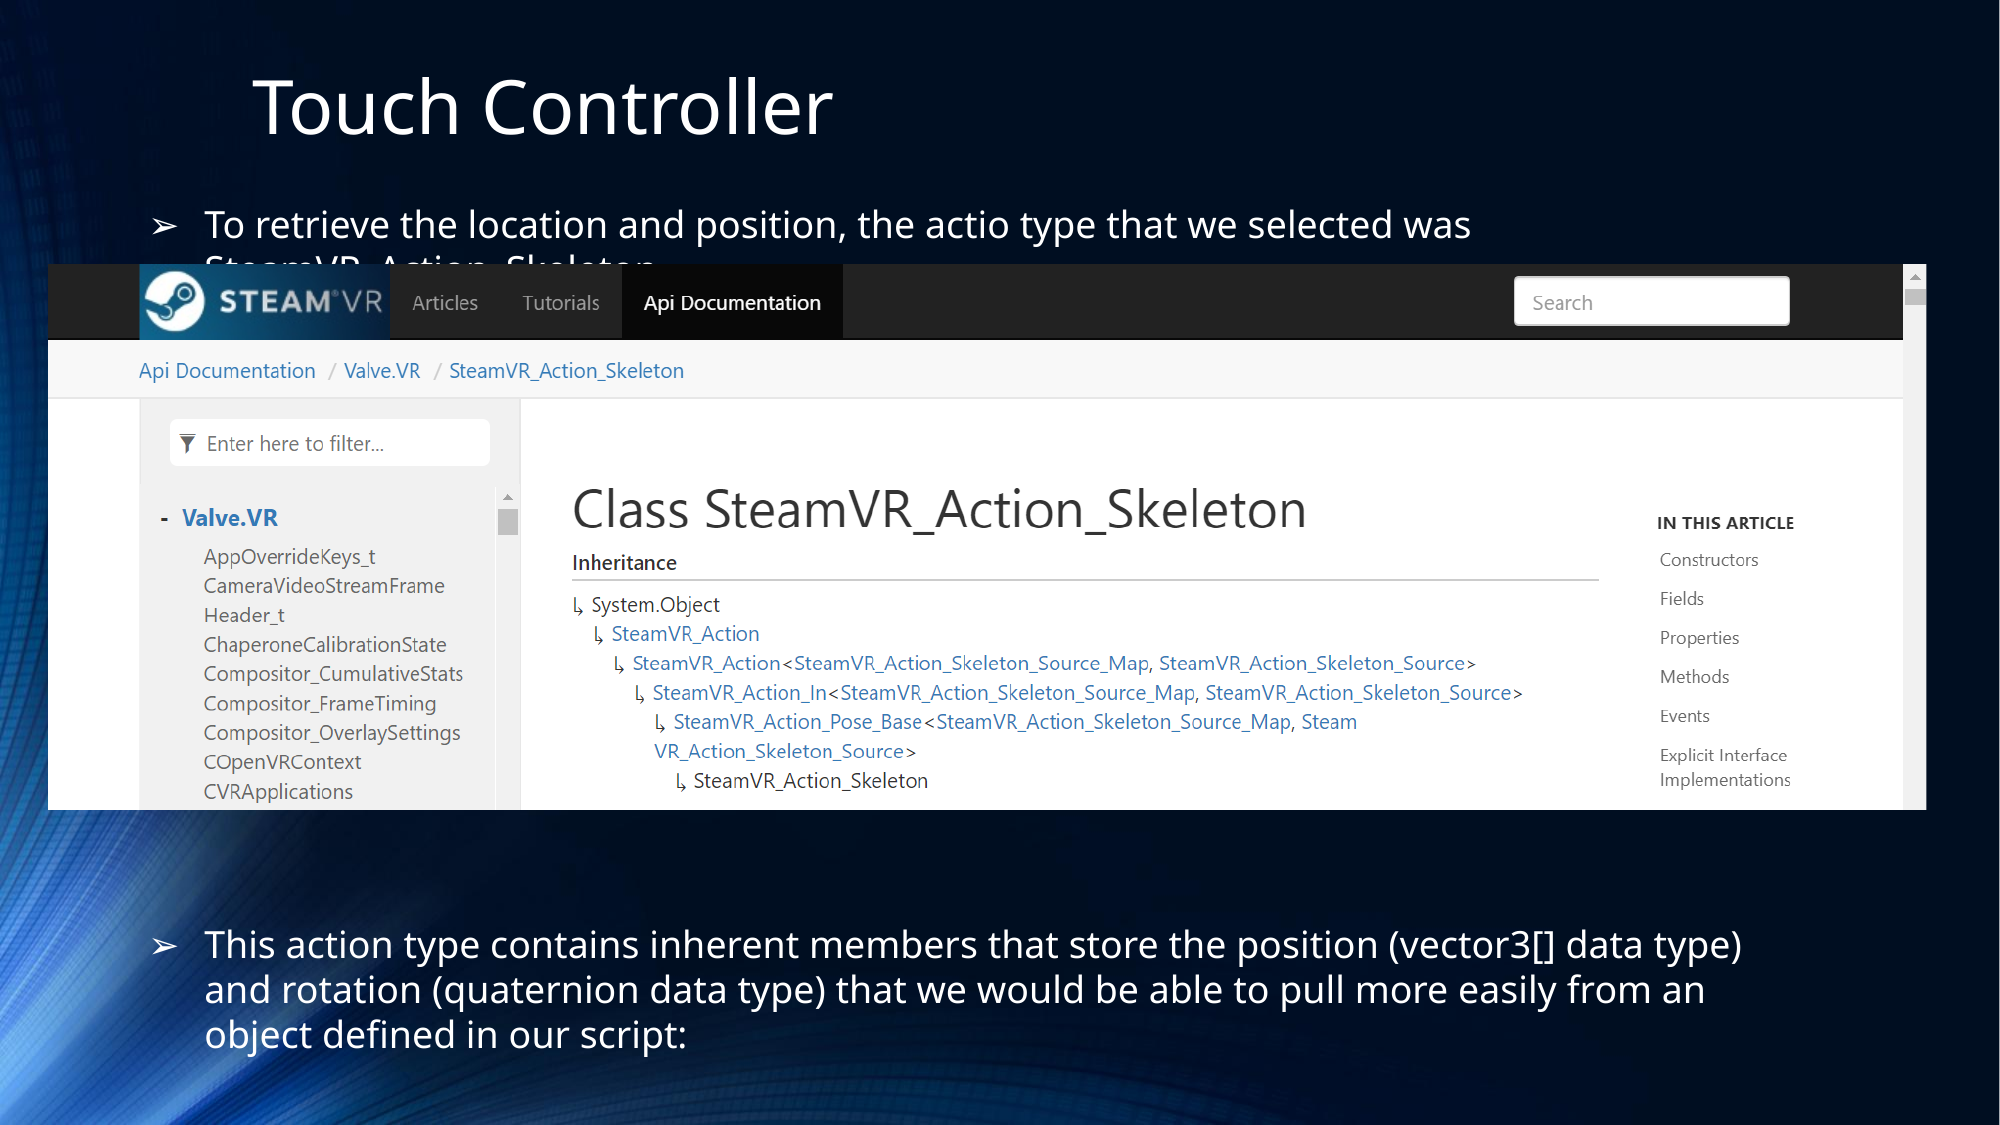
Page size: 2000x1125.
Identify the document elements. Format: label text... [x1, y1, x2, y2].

text_box To retrieve the location and position, the actio type that we selected was SteamVR_Action_Skeleton This action type contains inherent members that store the position (vector3[] data type) and rotation (quaternion data type) that we would be able to pull more easily from an object defined in our script: public SteamVR_Action_Skeleton handPosition; [114, 186, 1835, 264]
picture [0, 0, 2000, 1125]
text_box To retrieve the location and position, the actio type that we selected was SteamVR_Action_Skeleton This action type contains inherent members that store the position (vector3[] data type) and rotation (quaternion data type) that we would be able to pull more easily from an object defined in our script: public SteamVR_Action_Skeleton handPosition; [114, 821, 1835, 1068]
text_box Touch Controller [237, 62, 1738, 186]
